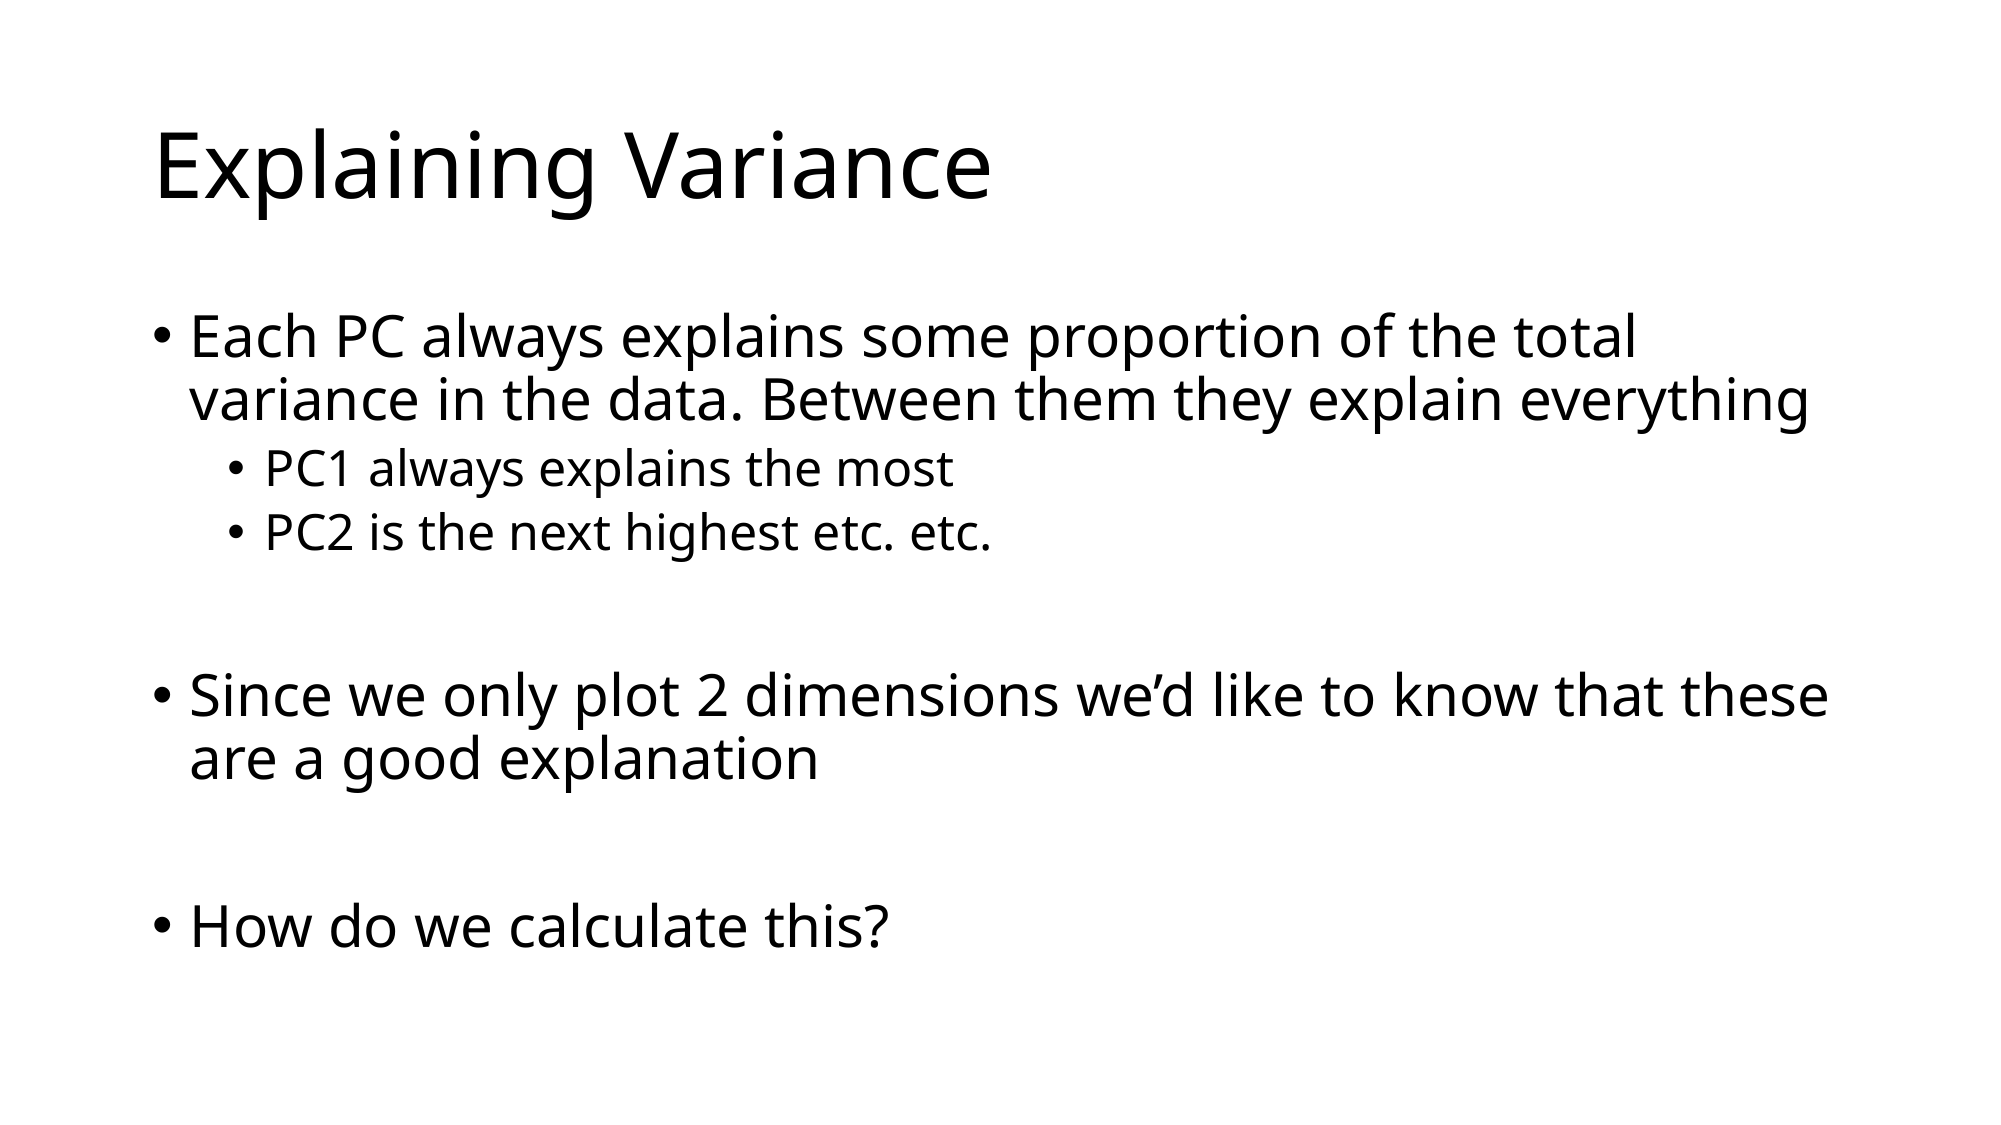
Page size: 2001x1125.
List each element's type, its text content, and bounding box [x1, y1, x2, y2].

list Each PC always explains some proportion of the total variance in the data. Between them they explain everything PC1 always explains the most PC2 is the next highest etc. etc. Since we only plot 2 dimensions we’d like to know that these are a good explanation How do we calculate this? [137, 299, 1863, 1014]
title Explaining Variance [137, 59, 1863, 278]
